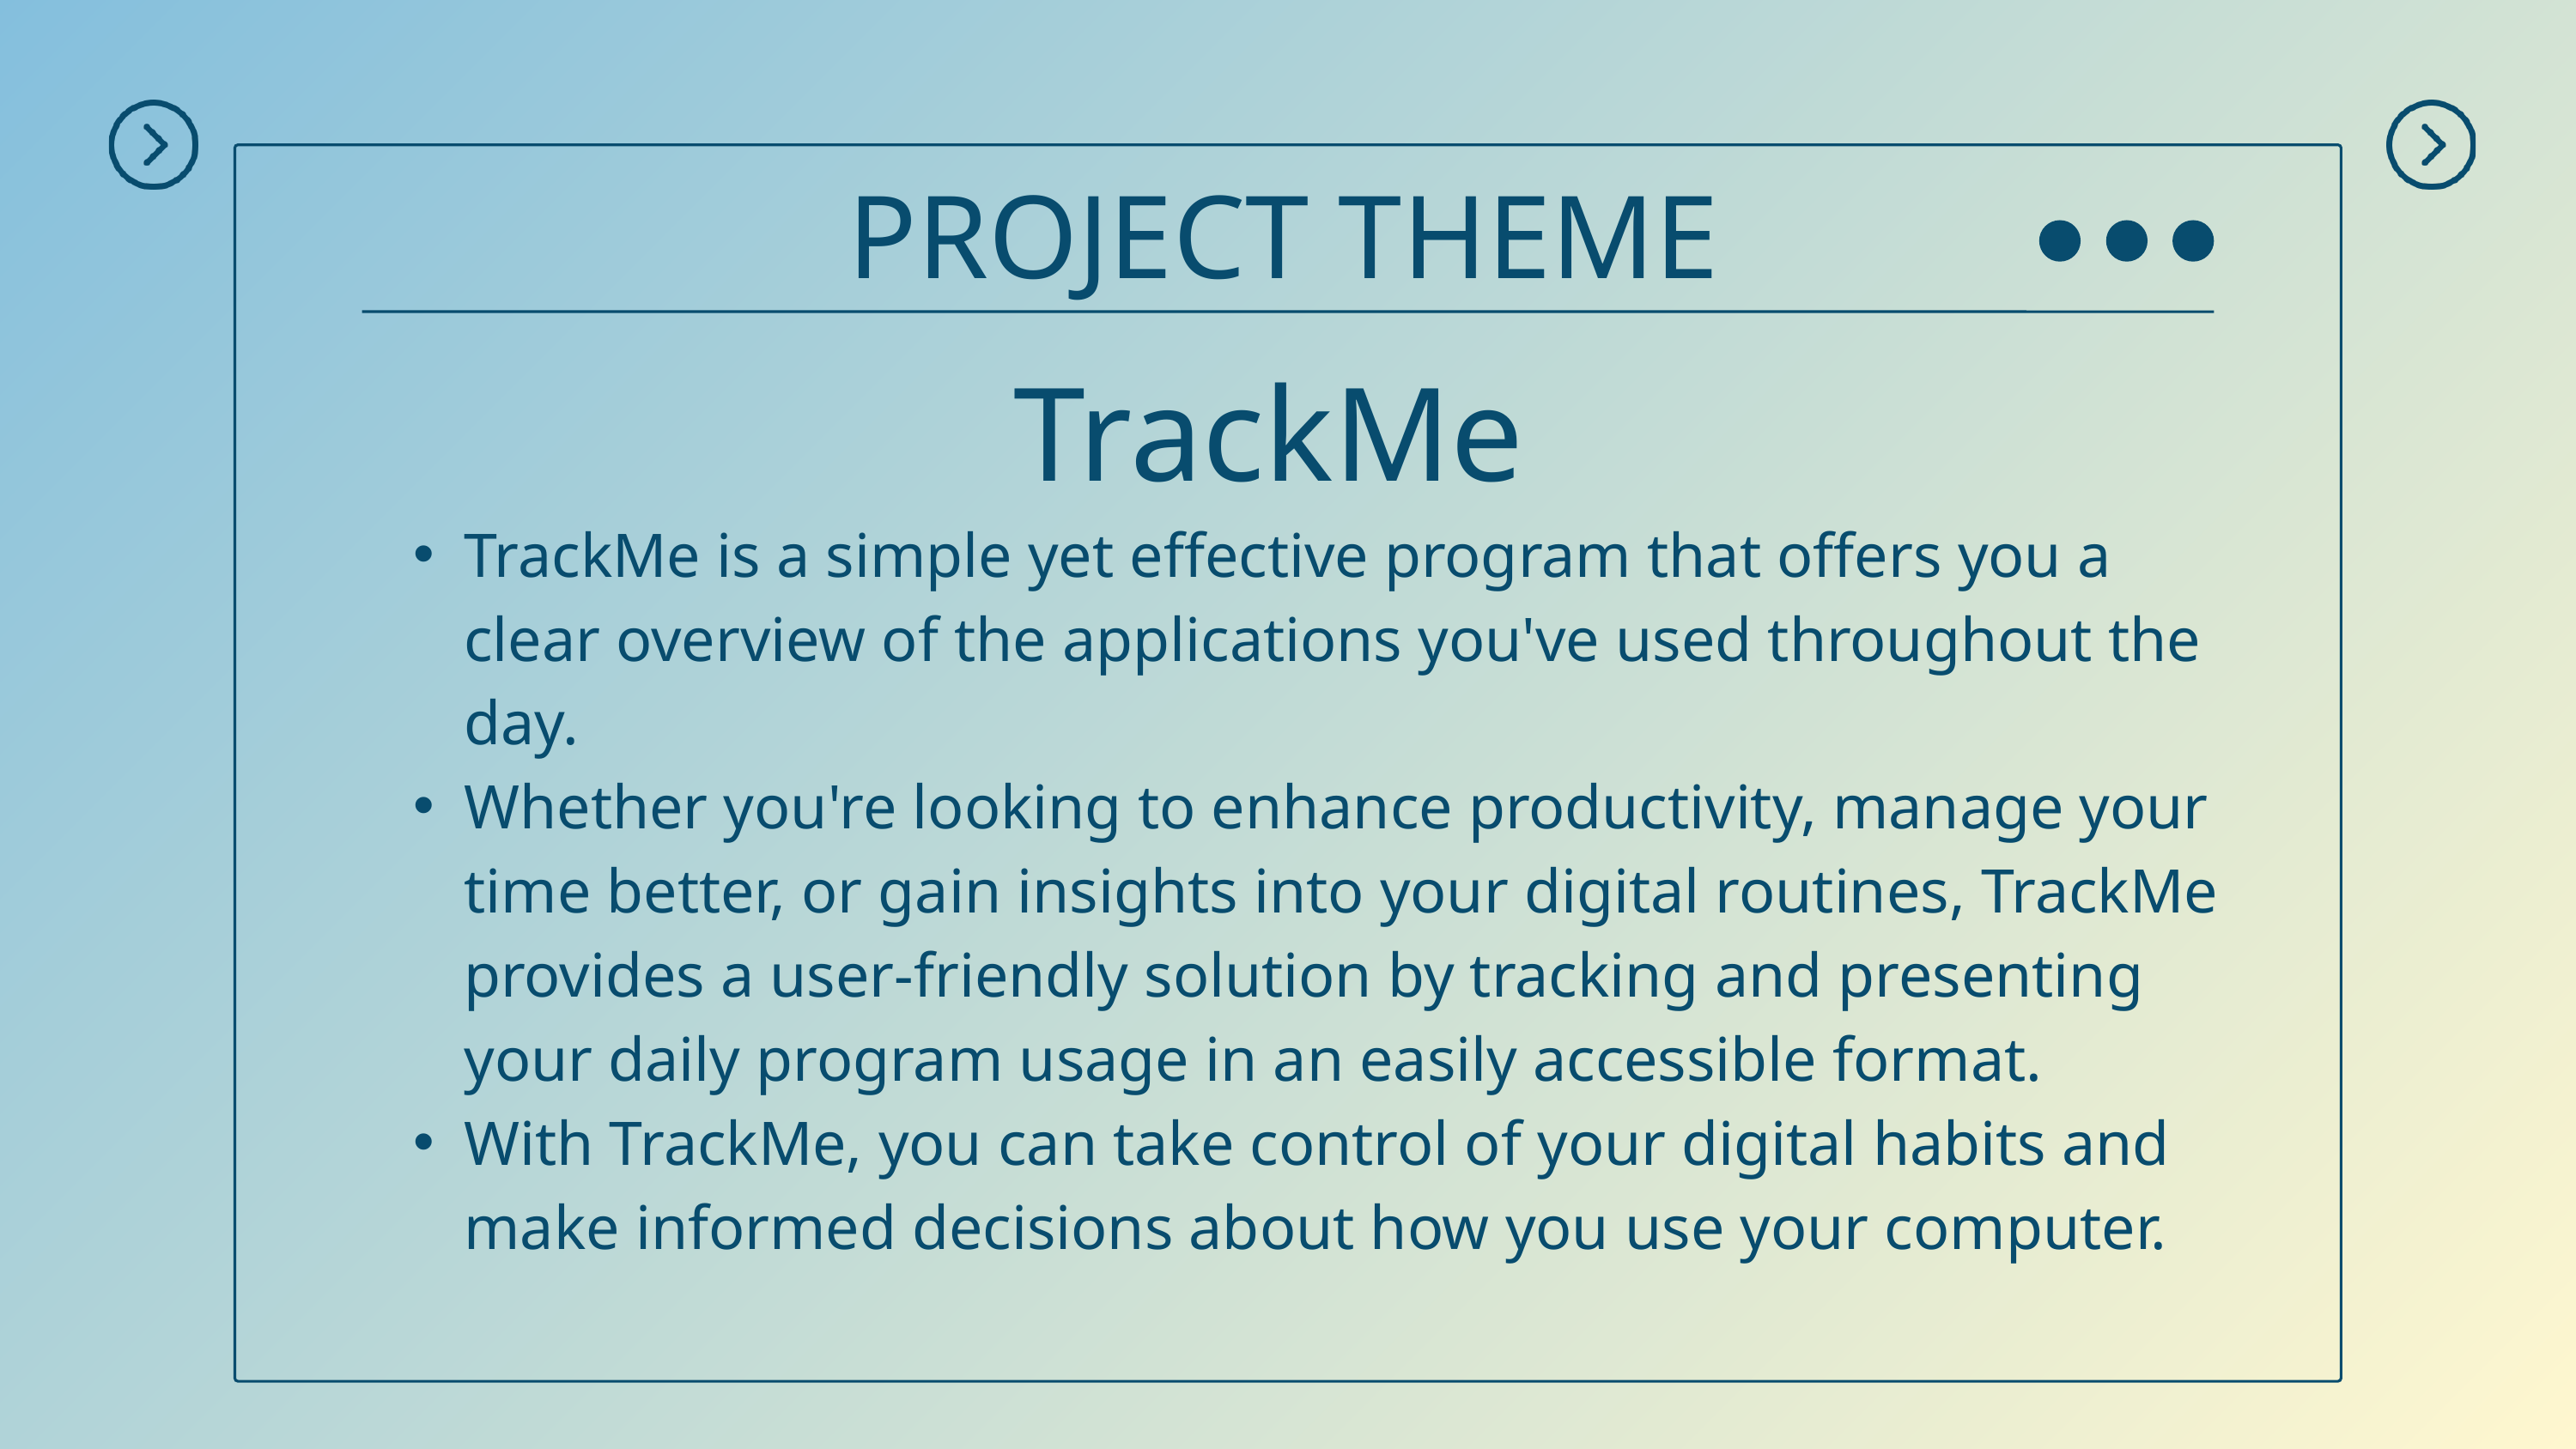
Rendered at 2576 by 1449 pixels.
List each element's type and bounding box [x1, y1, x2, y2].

text_box [2038, 220, 2215, 262]
text_box [234, 144, 2342, 1382]
text_box [2386, 100, 2476, 190]
text_box [108, 100, 198, 190]
